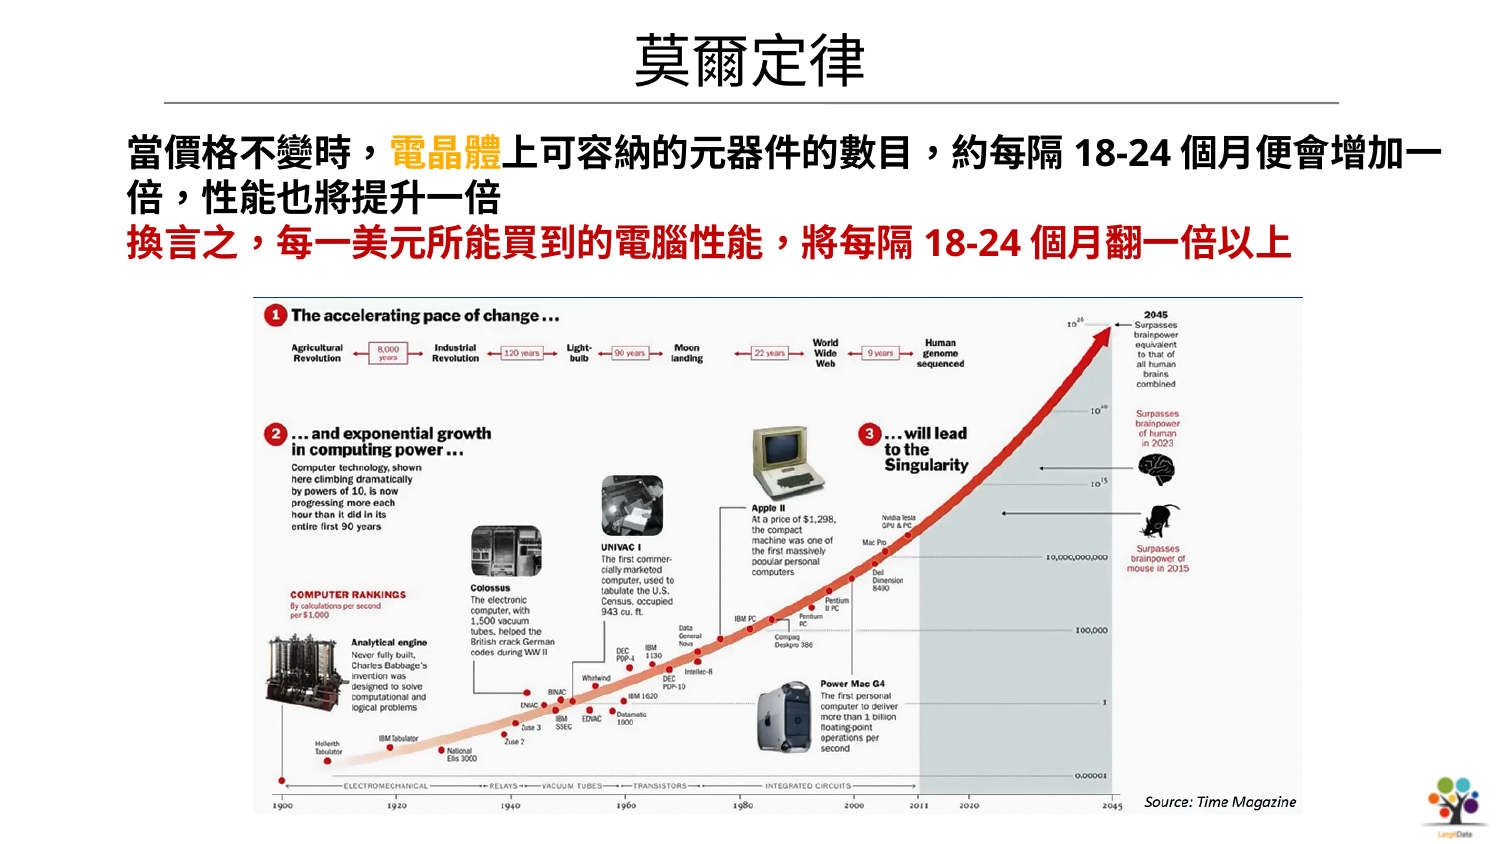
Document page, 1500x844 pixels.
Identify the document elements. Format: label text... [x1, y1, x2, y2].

text_box 當價格不變時，電晶體上可容納的元器件的數目，約每隔18-24個月便會增加一倍，性能也將提升一倍 換言之，每一美元所能買到的電腦性能，將每隔18-24個月翻一倍以上 [112, 121, 1471, 272]
text_box 莫爾定律 [262, 20, 1238, 98]
picture [1418, 775, 1493, 841]
picture [253, 297, 1304, 815]
